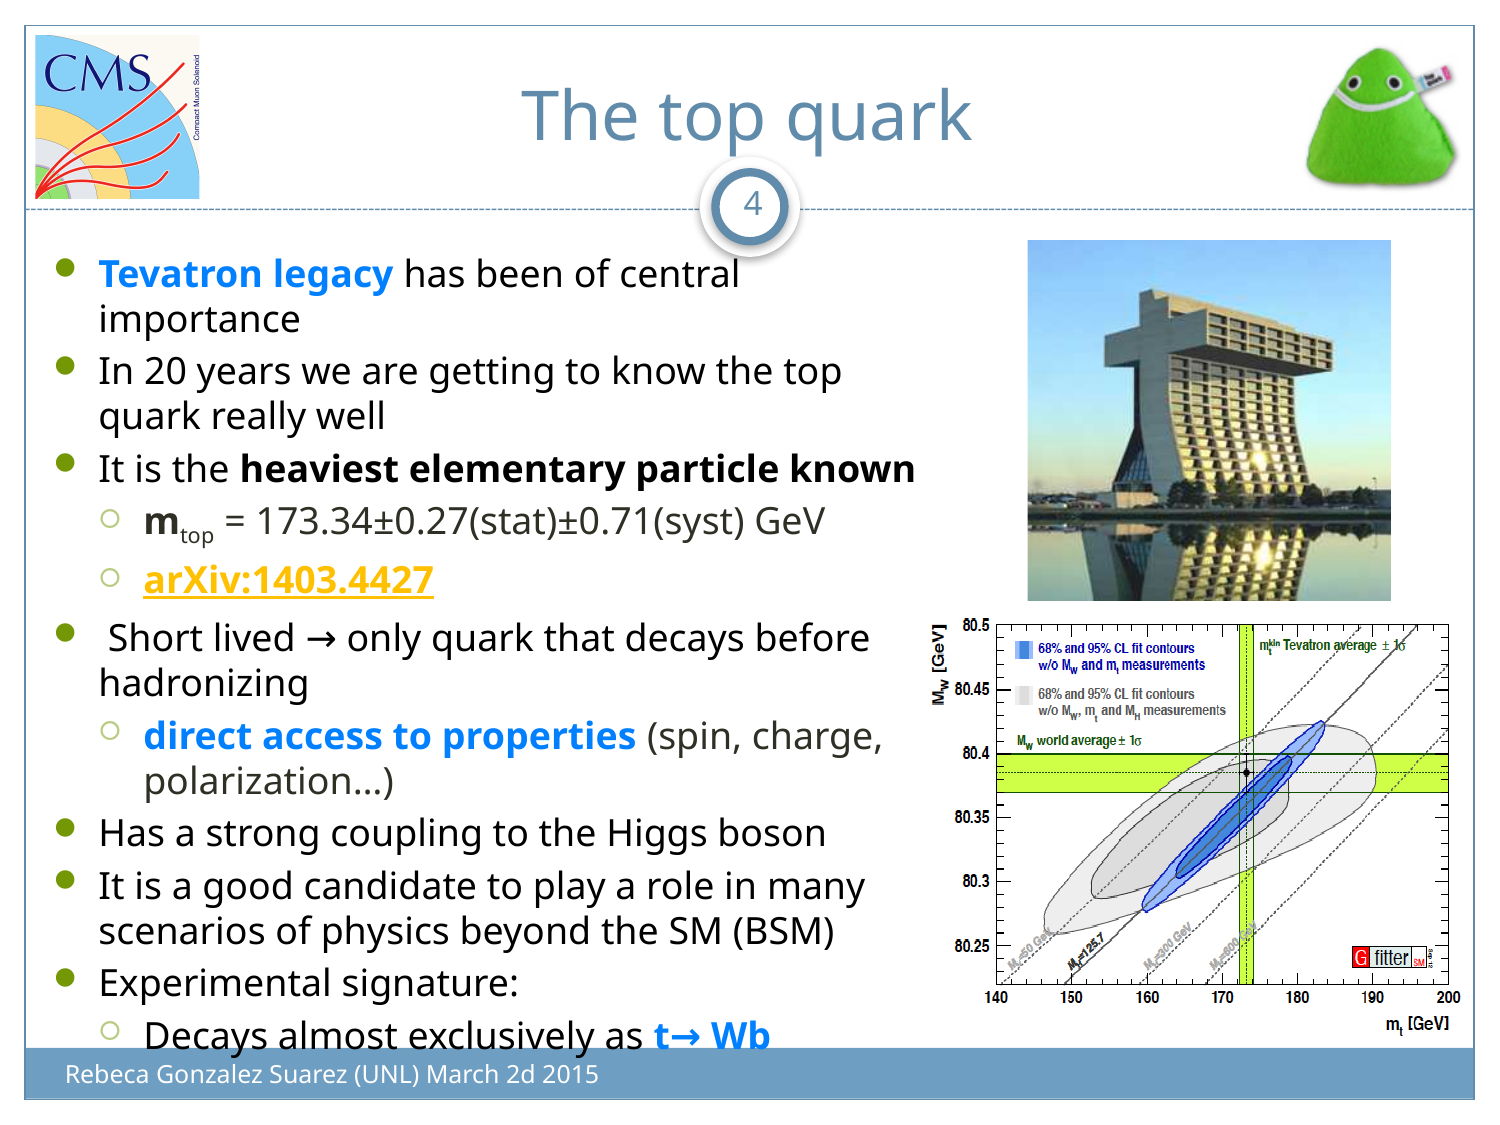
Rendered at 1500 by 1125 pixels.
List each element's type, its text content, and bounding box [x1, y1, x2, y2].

slide_number 4 [715, 168, 791, 241]
picture [1295, 42, 1467, 196]
picture [35, 35, 200, 199]
list Tevatron legacy has been of central importance In 20 years we are getting to know the top quark really well It is the heaviest elementary particle known mtop = 173.34±0.27(stat)±0.71(syst) GeV arXiv:1403.4427 Short lived → only quark that decays before hadronizing direct access to properties (spin, charge, polarization…) Has a strong coupling to the Higgs boson It is a good candidate to play a role in many scenarios of physics beyond the SM (BSM) Experimental signature: Decays almost exclusively as t→ Wb [38, 242, 960, 1010]
picture [921, 612, 1464, 1042]
picture [1027, 240, 1392, 601]
footer Rebeca Gonzalez Suarez (UNL) March 2d 2015 [50, 1051, 638, 1112]
title The top quark [199, 37, 1296, 162]
